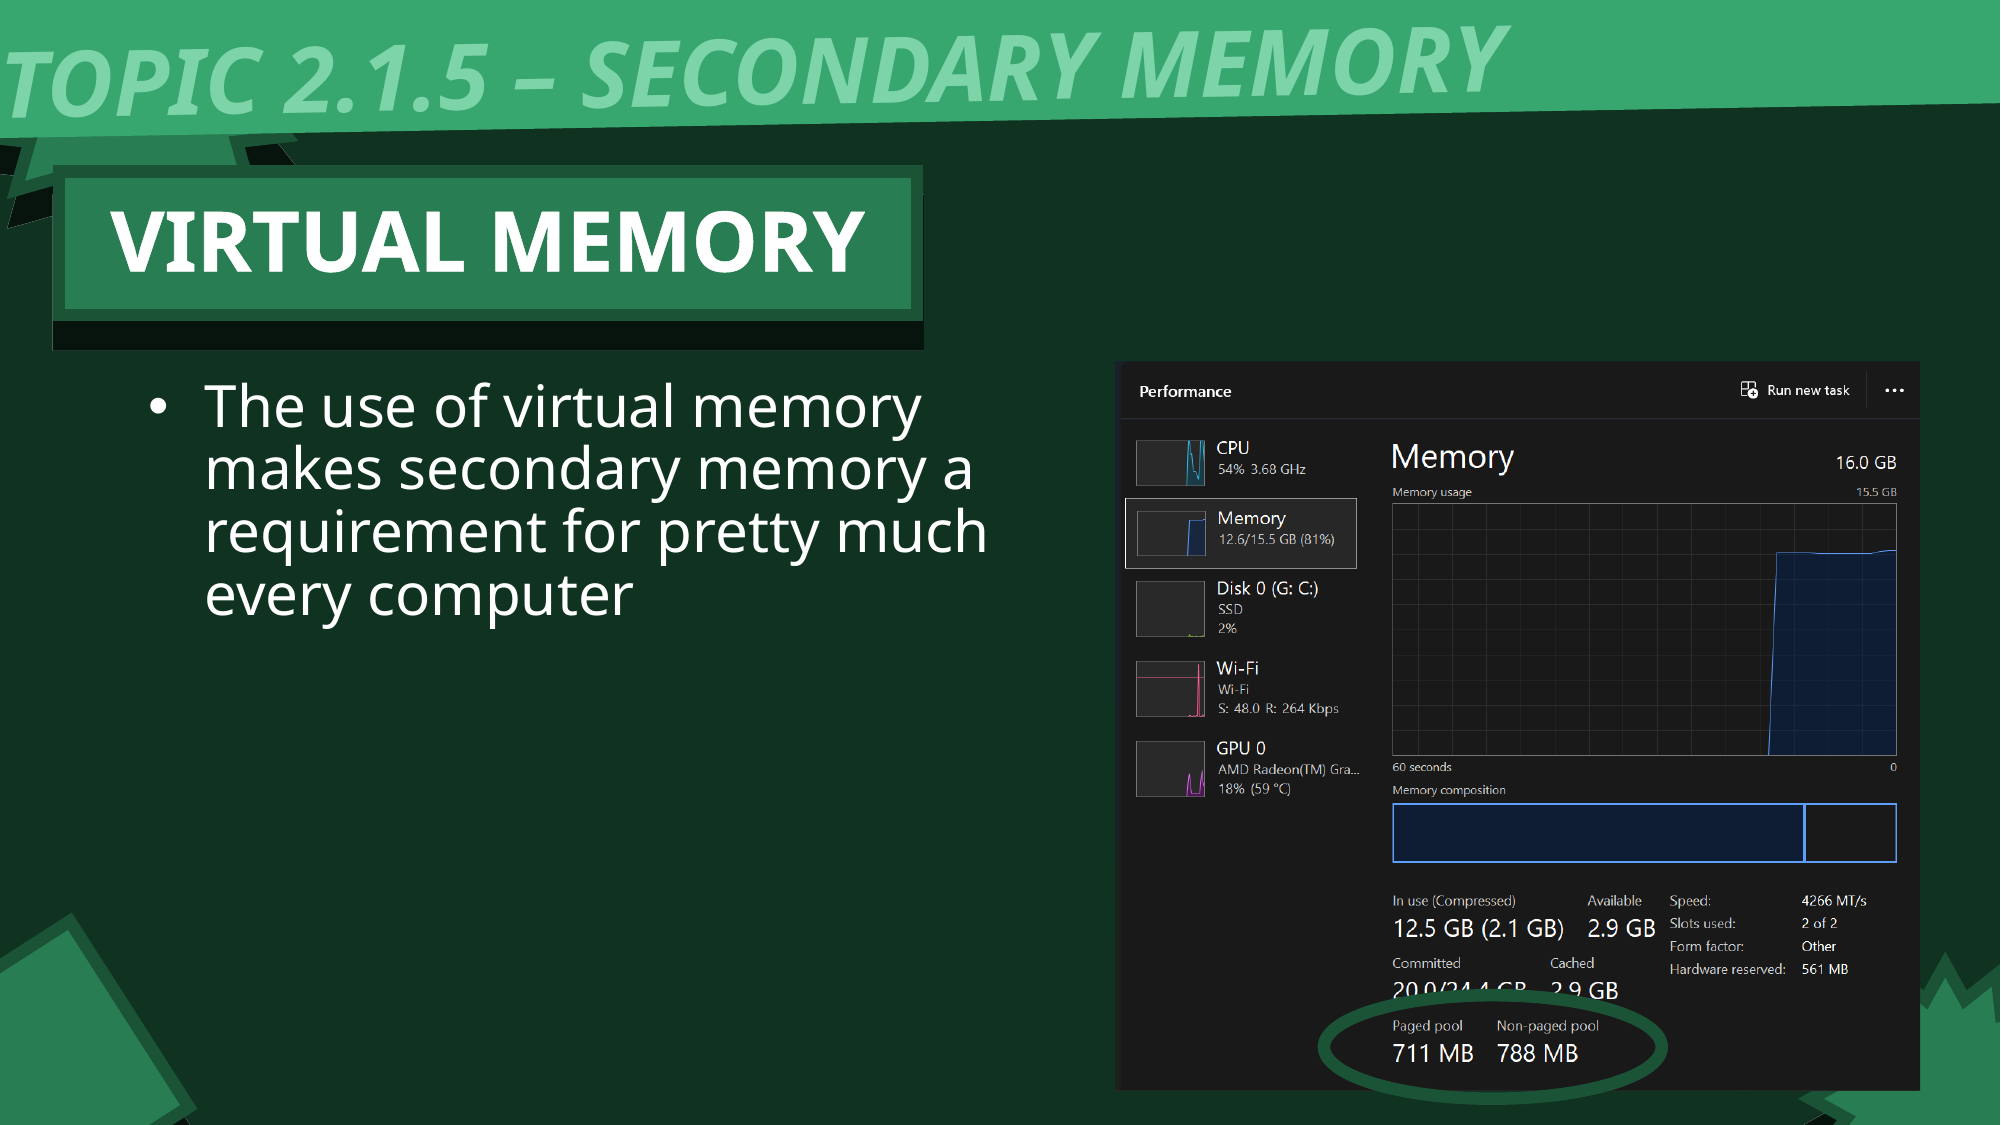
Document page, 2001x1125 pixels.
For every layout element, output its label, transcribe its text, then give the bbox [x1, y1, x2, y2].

subtitle The use of virtual memory makes secondary memory a requirement for pretty much every computer [133, 369, 1047, 1078]
picture [1114, 361, 1921, 1091]
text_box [0, 0, 2000, 126]
text_box [1807, 961, 2000, 1125]
text_box [1396, 1091, 1590, 1101]
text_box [58, 170, 918, 316]
text_box [0, 134, 290, 193]
text_box [0, 919, 192, 1125]
